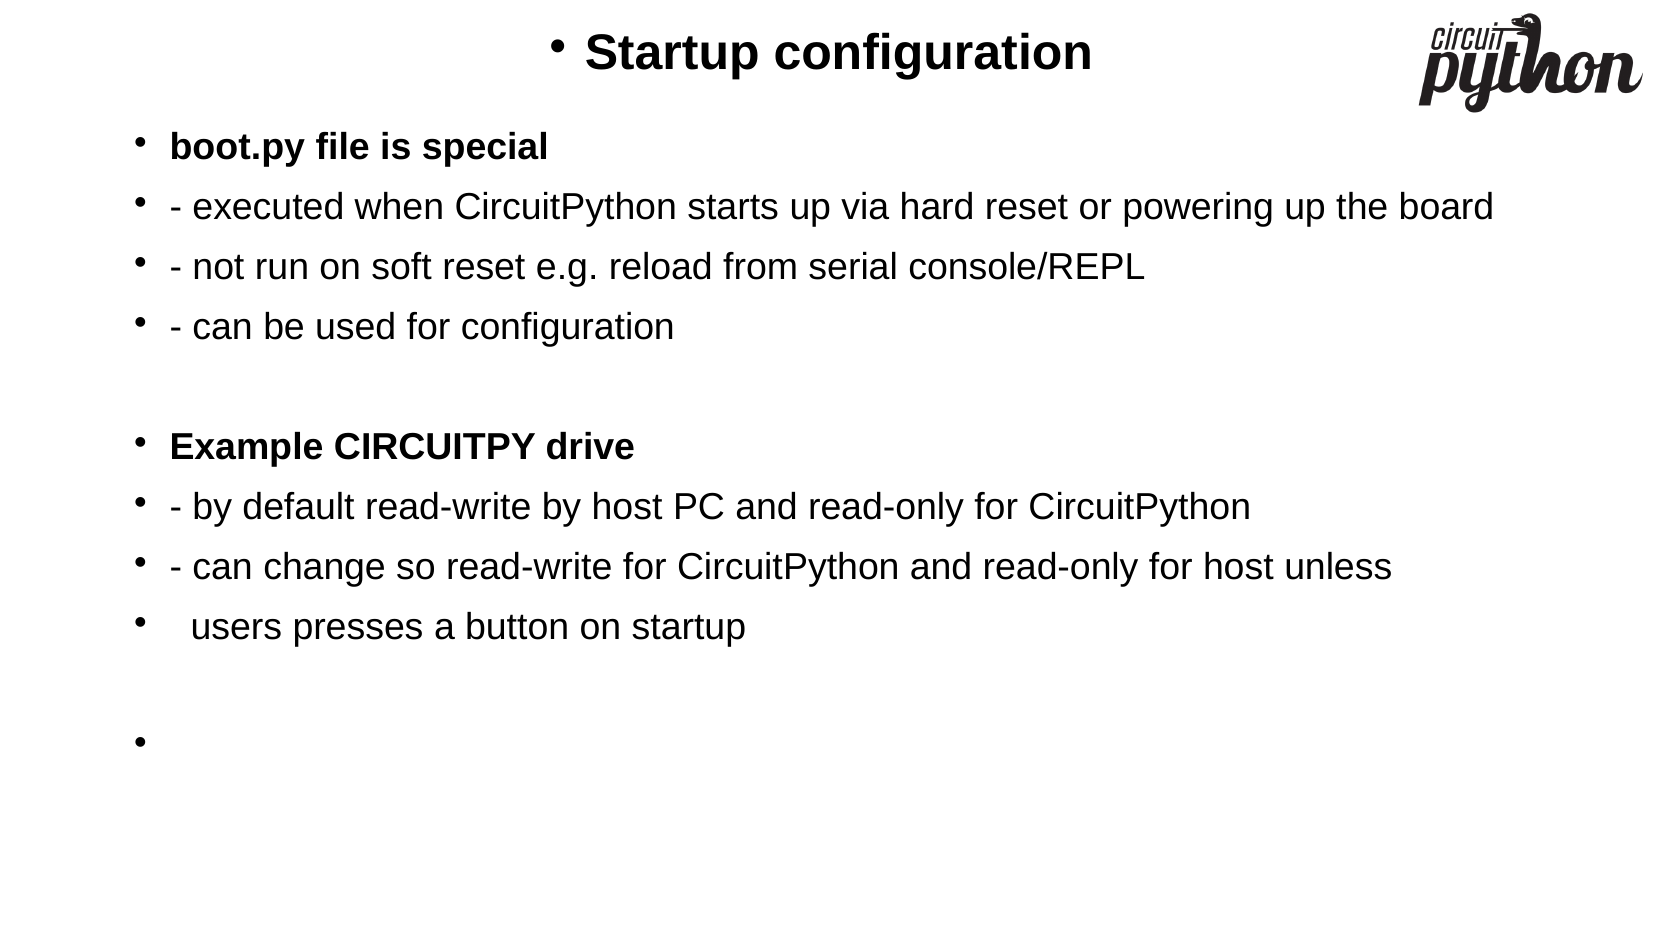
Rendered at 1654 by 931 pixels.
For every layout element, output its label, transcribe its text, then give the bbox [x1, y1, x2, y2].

text_box Startup configuration [534, 12, 1119, 114]
text_box boot.py file is special - executed when CircuitPython starts up via hard reset or powering up the board - not run on soft reset e.g. reload from serial console/REPL - can be used for configuration Example CIRCUITPY drive - by default read-write by host PC and read-only for CircuitPython - can change so read-write for CircuitPython and read-only for host unless users presses a button on startup [119, 114, 1510, 742]
picture [1417, 10, 1643, 115]
